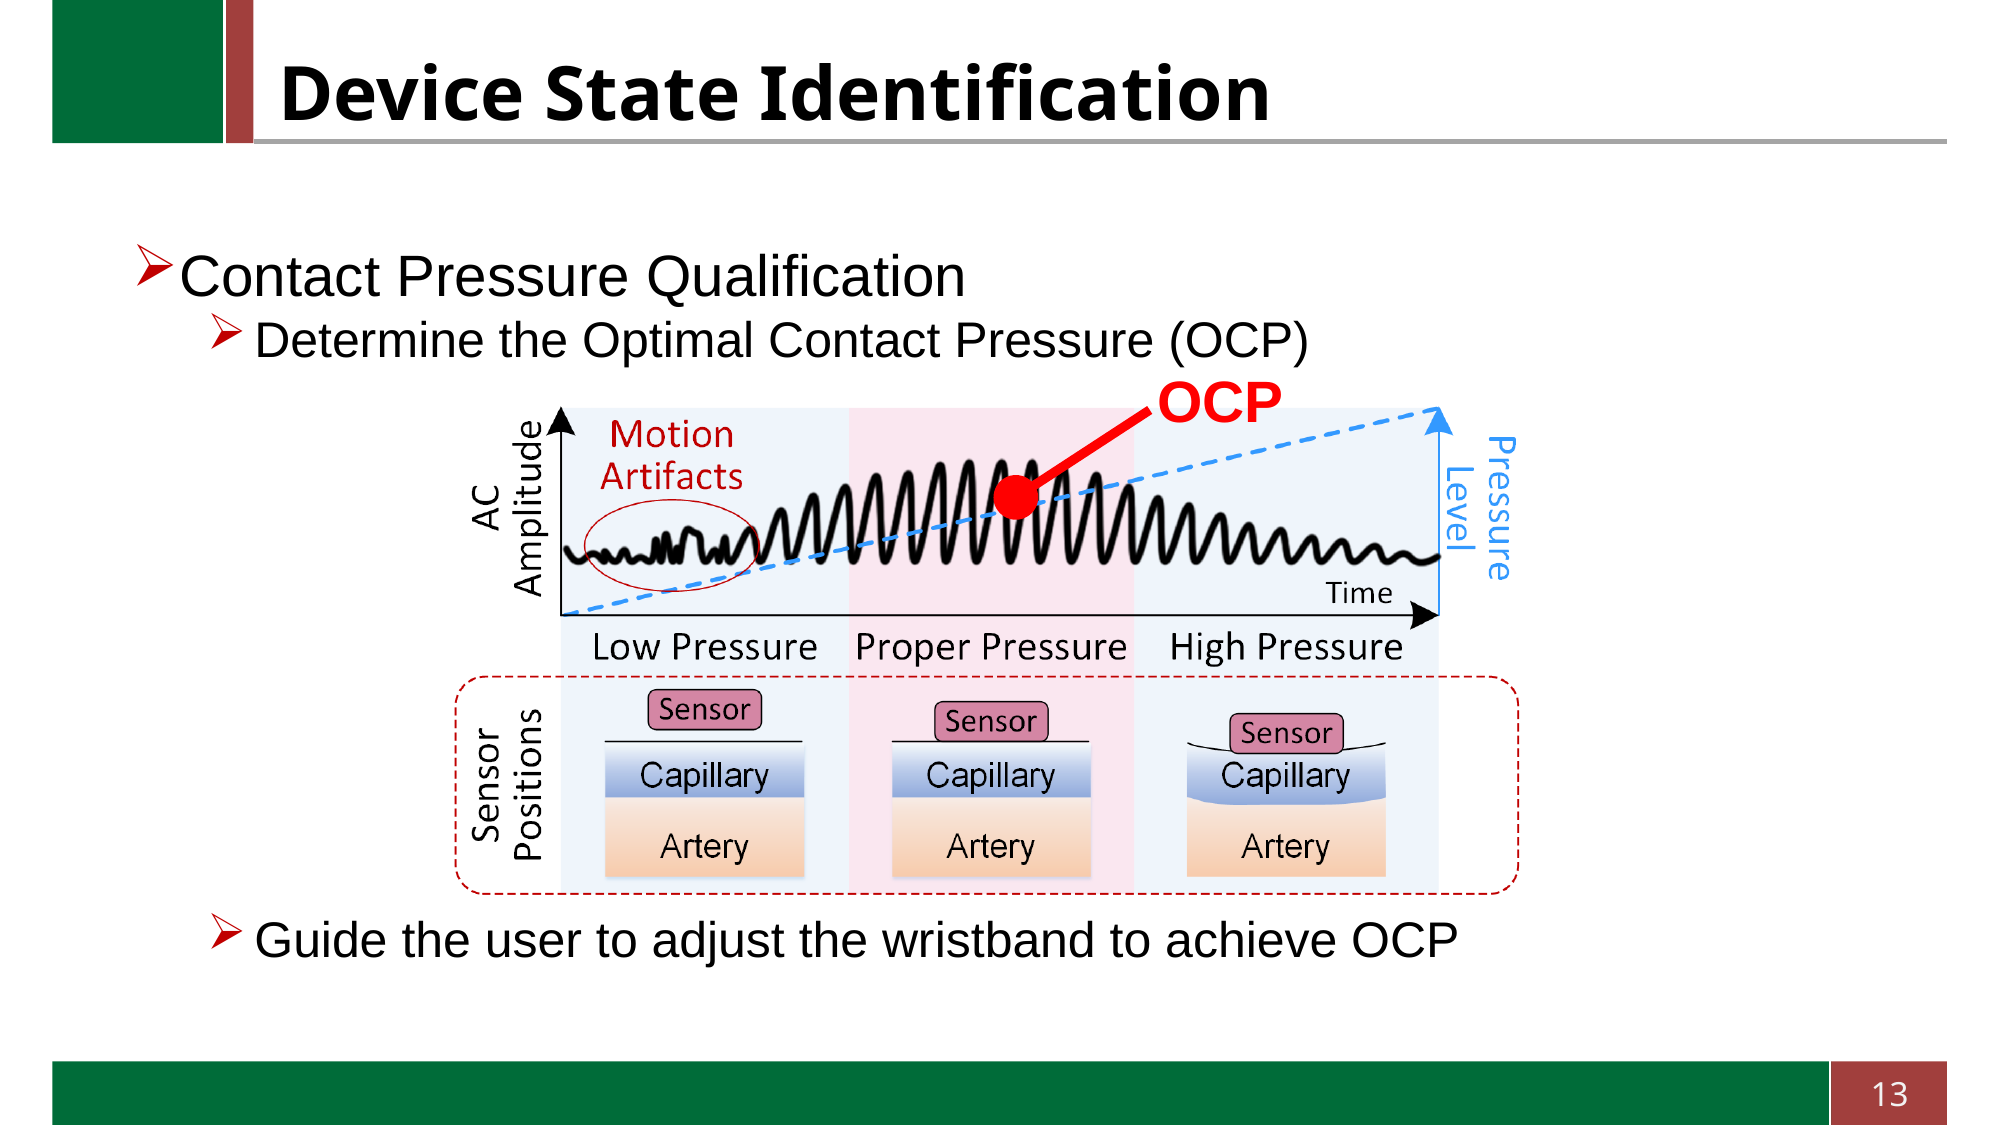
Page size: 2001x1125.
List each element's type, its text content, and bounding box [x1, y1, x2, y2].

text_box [993, 356, 1300, 520]
picture [447, 396, 1540, 895]
title Device State Identification [263, 47, 1682, 145]
text_box Contact Pressure Qualification Determine the Optimal Contact Pressure (OCP) Guide the user to adjust the wristband to achieve OCP [117, 230, 1915, 976]
